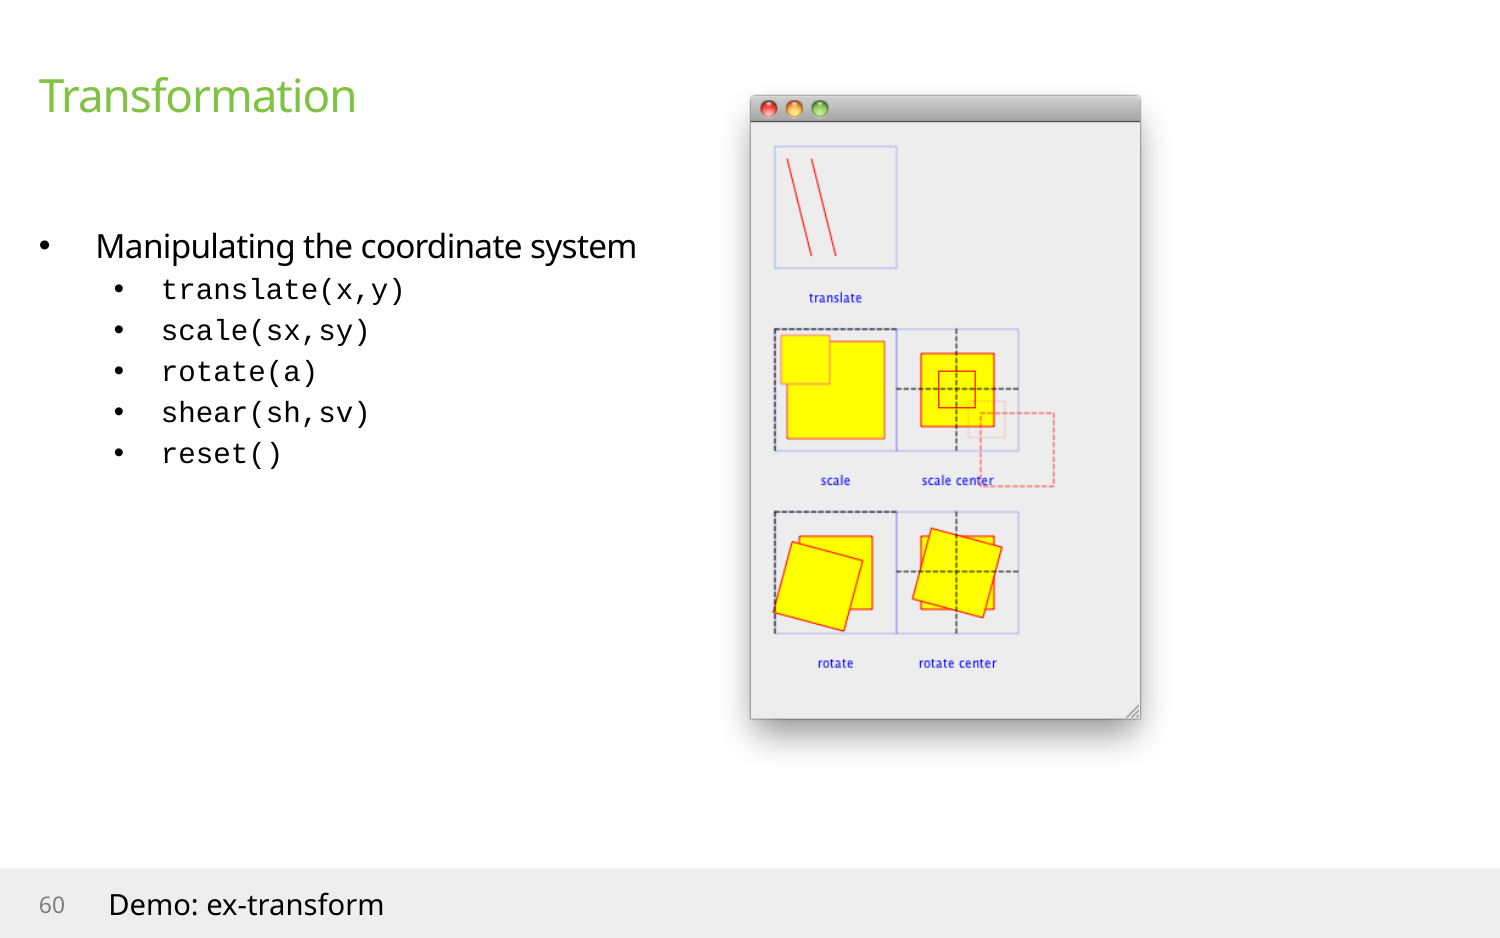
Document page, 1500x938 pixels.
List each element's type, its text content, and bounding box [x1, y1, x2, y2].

picture [701, 65, 1189, 786]
slide_number 60 [39, 892, 410, 921]
list Manipulating the coordinate system translate(x,y) scale(sx,sy) rotate(a) shear(sh,sv) reset() [39, 224, 1471, 846]
title Transformation [39, 66, 699, 195]
text_box Demo: ex-transform [93, 894, 795, 927]
